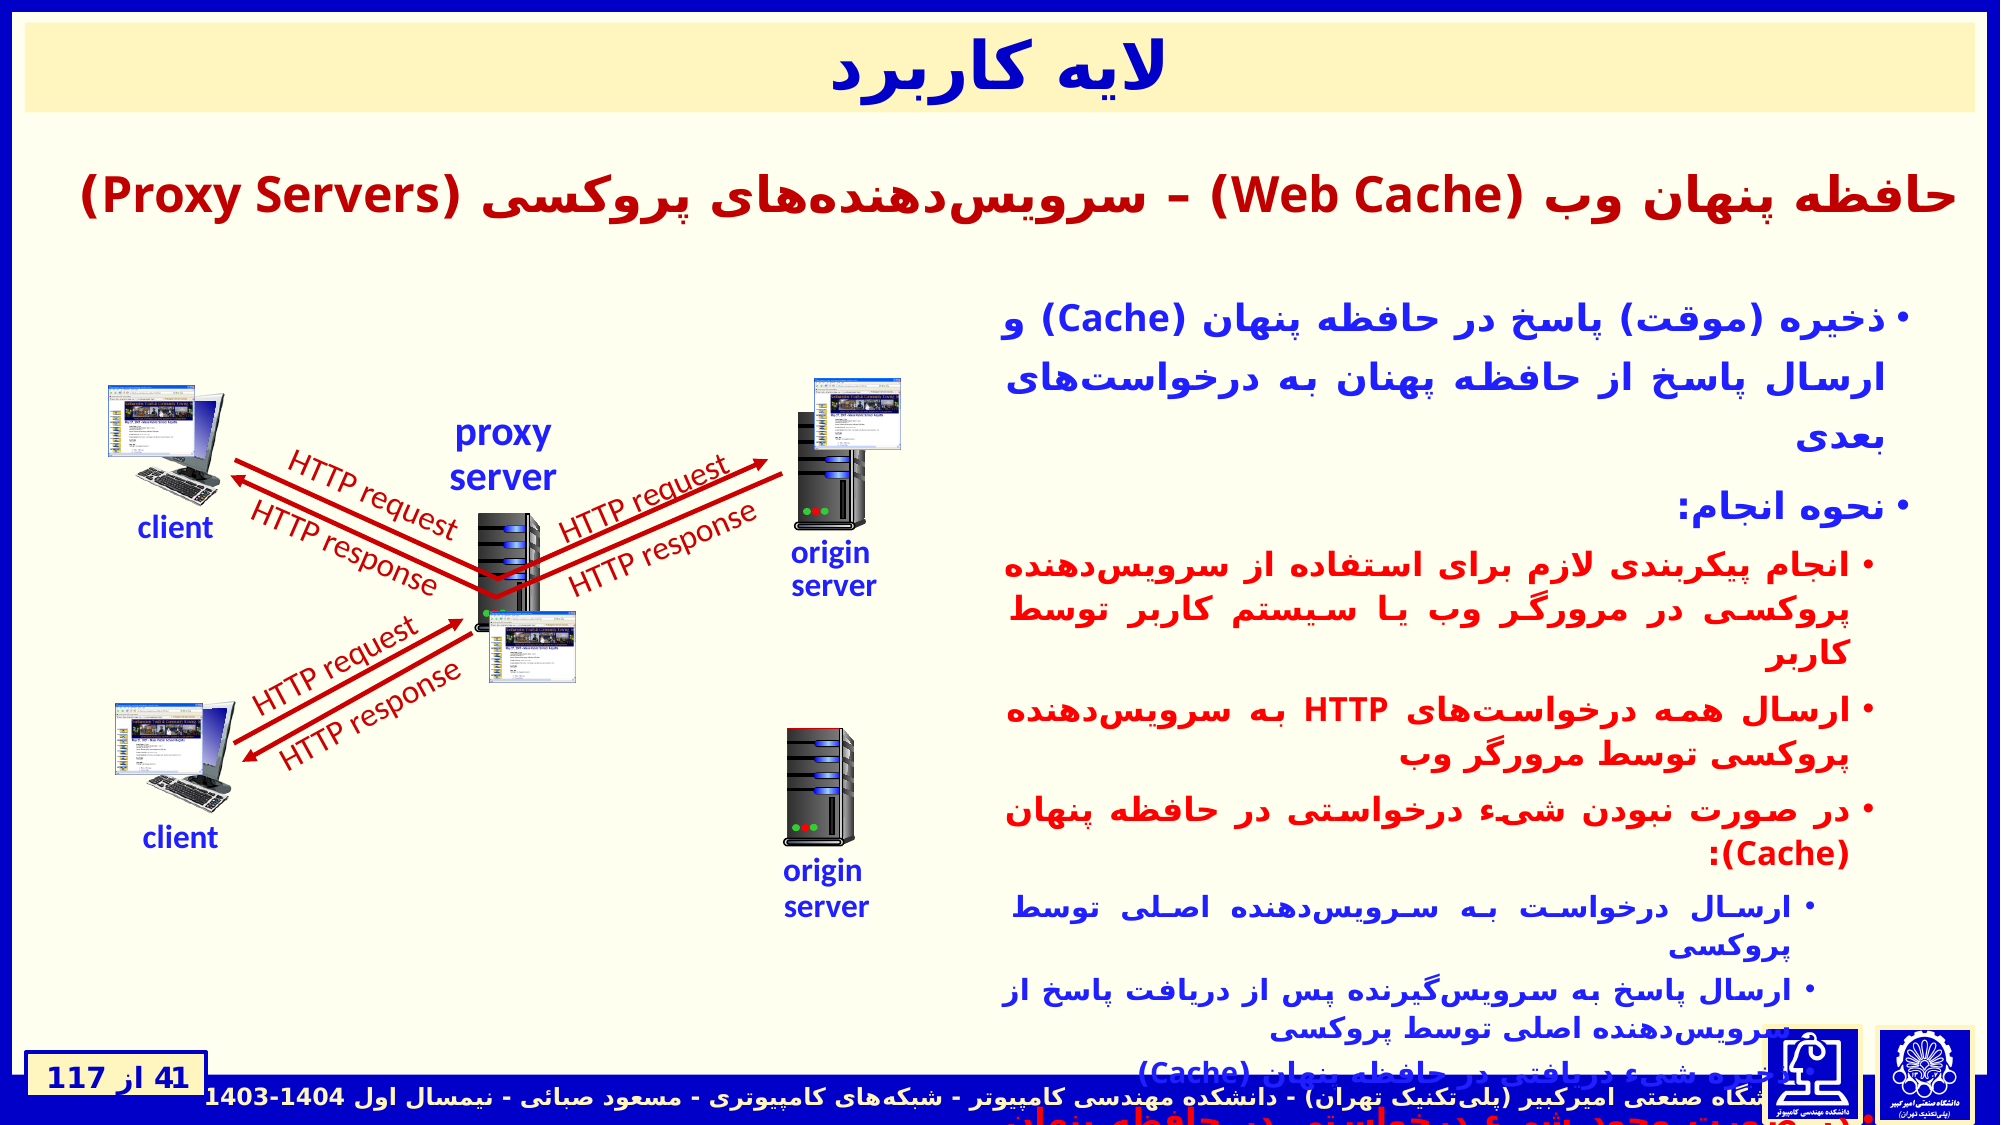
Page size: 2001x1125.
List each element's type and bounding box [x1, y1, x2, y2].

text_box [794, 412, 866, 530]
text_box [226, 683, 242, 744]
text_box [242, 683, 487, 762]
picture [814, 378, 901, 450]
text_box [0, 0, 2000, 1125]
text_box [124, 696, 238, 822]
picture [115, 703, 203, 775]
text_box [783, 728, 855, 846]
text_box [107, 385, 783, 683]
